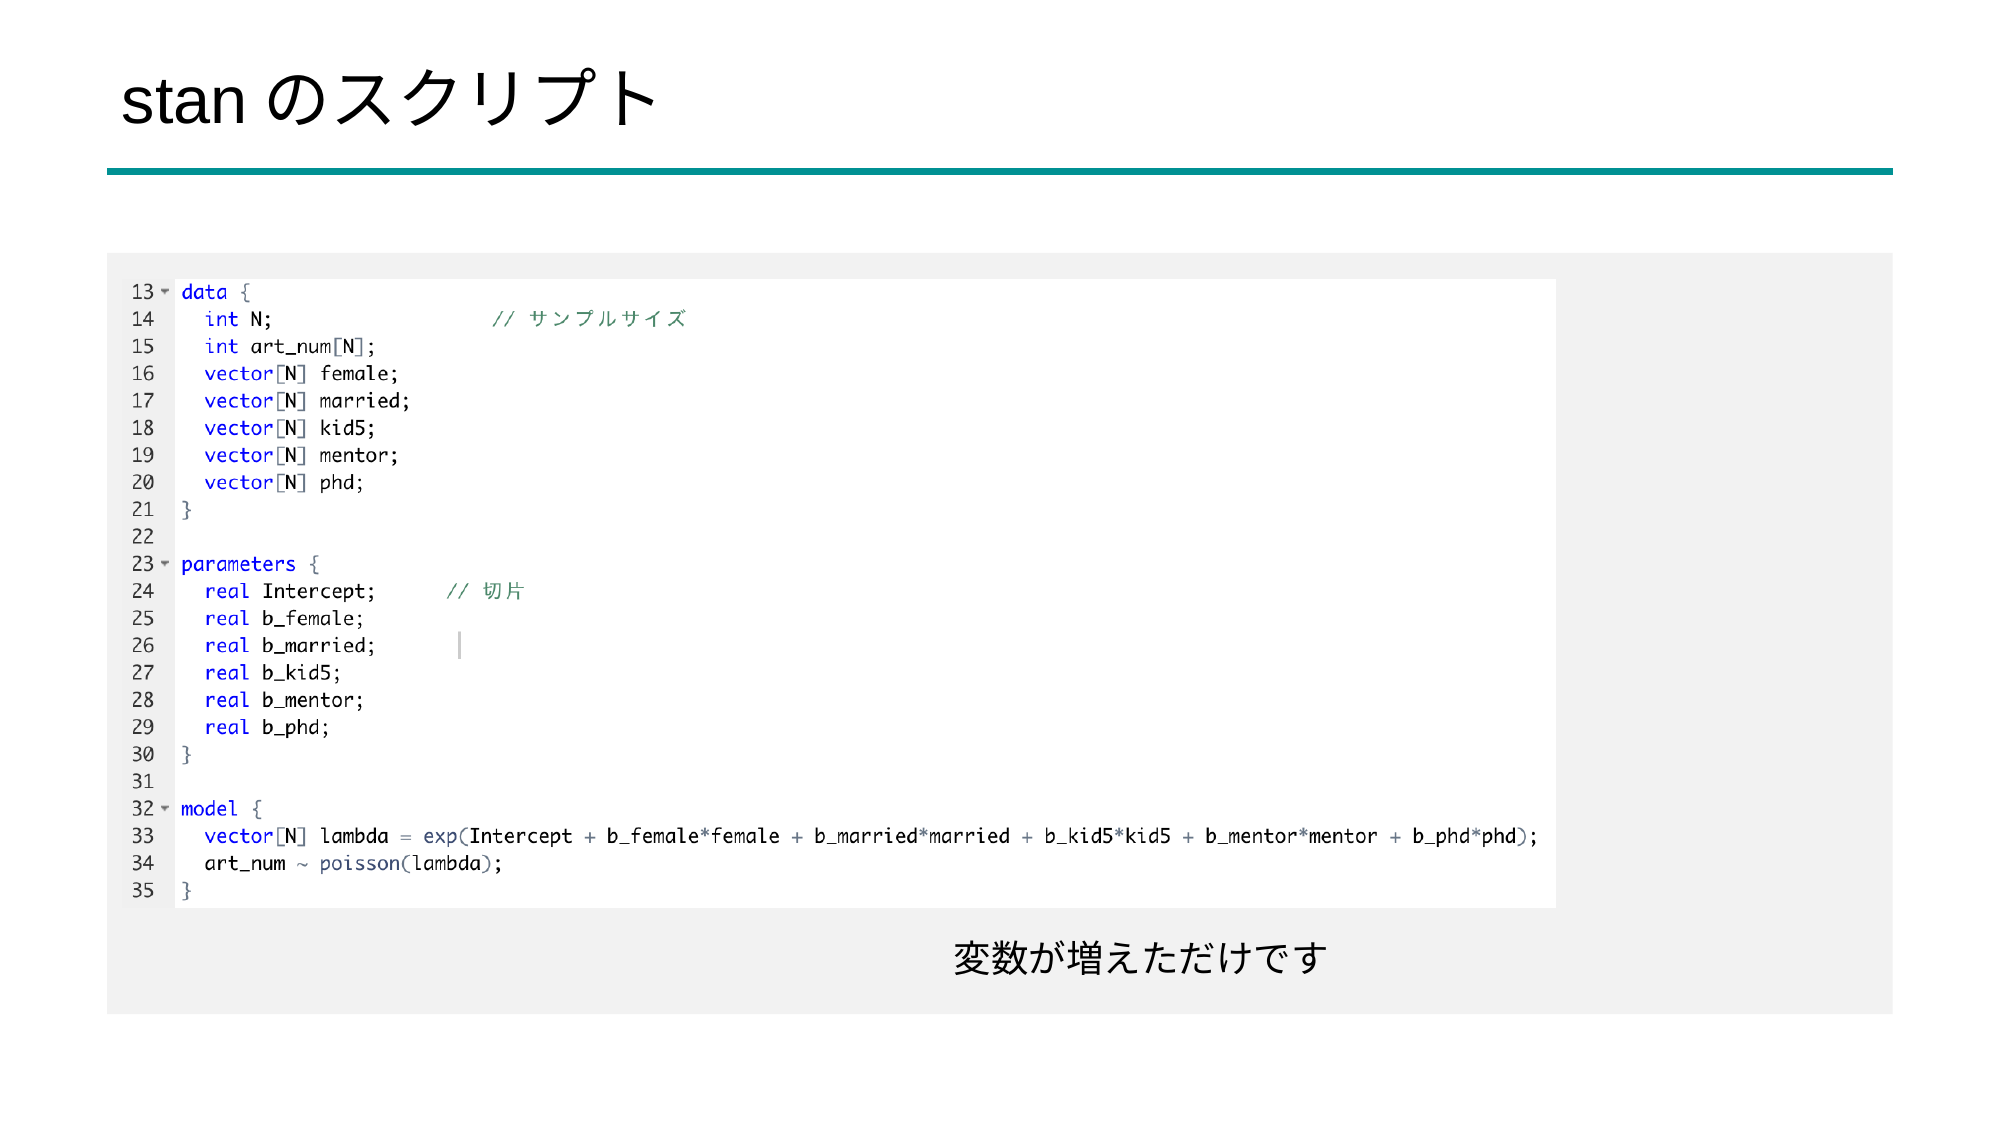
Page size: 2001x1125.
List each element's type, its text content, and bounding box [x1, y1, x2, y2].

text_box stanのスクリプト [107, 49, 1784, 145]
picture [122, 279, 1556, 908]
text_box [106, 252, 1894, 1015]
text_box 変数が増えただけです [939, 927, 1344, 988]
